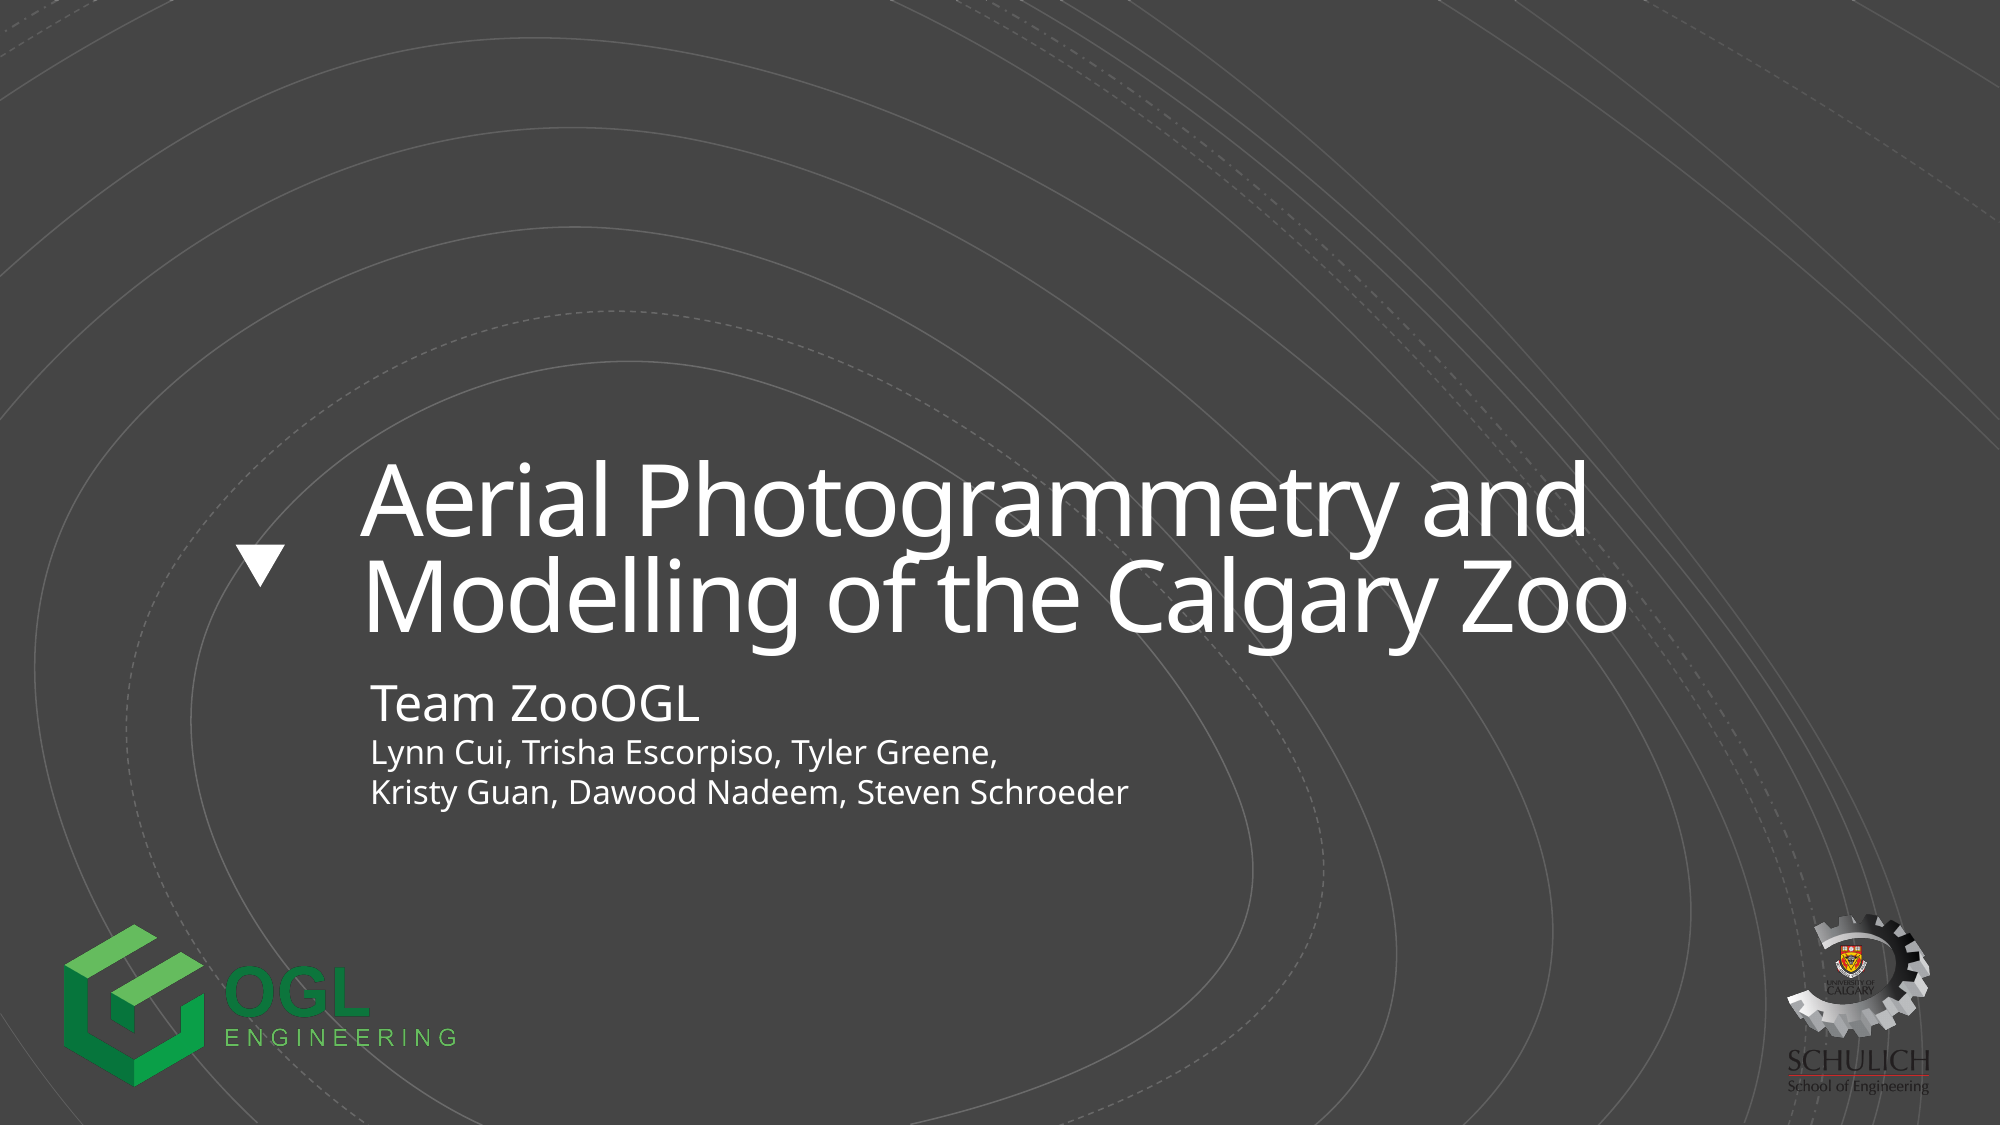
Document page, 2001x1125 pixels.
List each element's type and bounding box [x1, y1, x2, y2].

picture [1787, 914, 1930, 1096]
picture [64, 924, 455, 1088]
text_box [0, 0, 2000, 1125]
